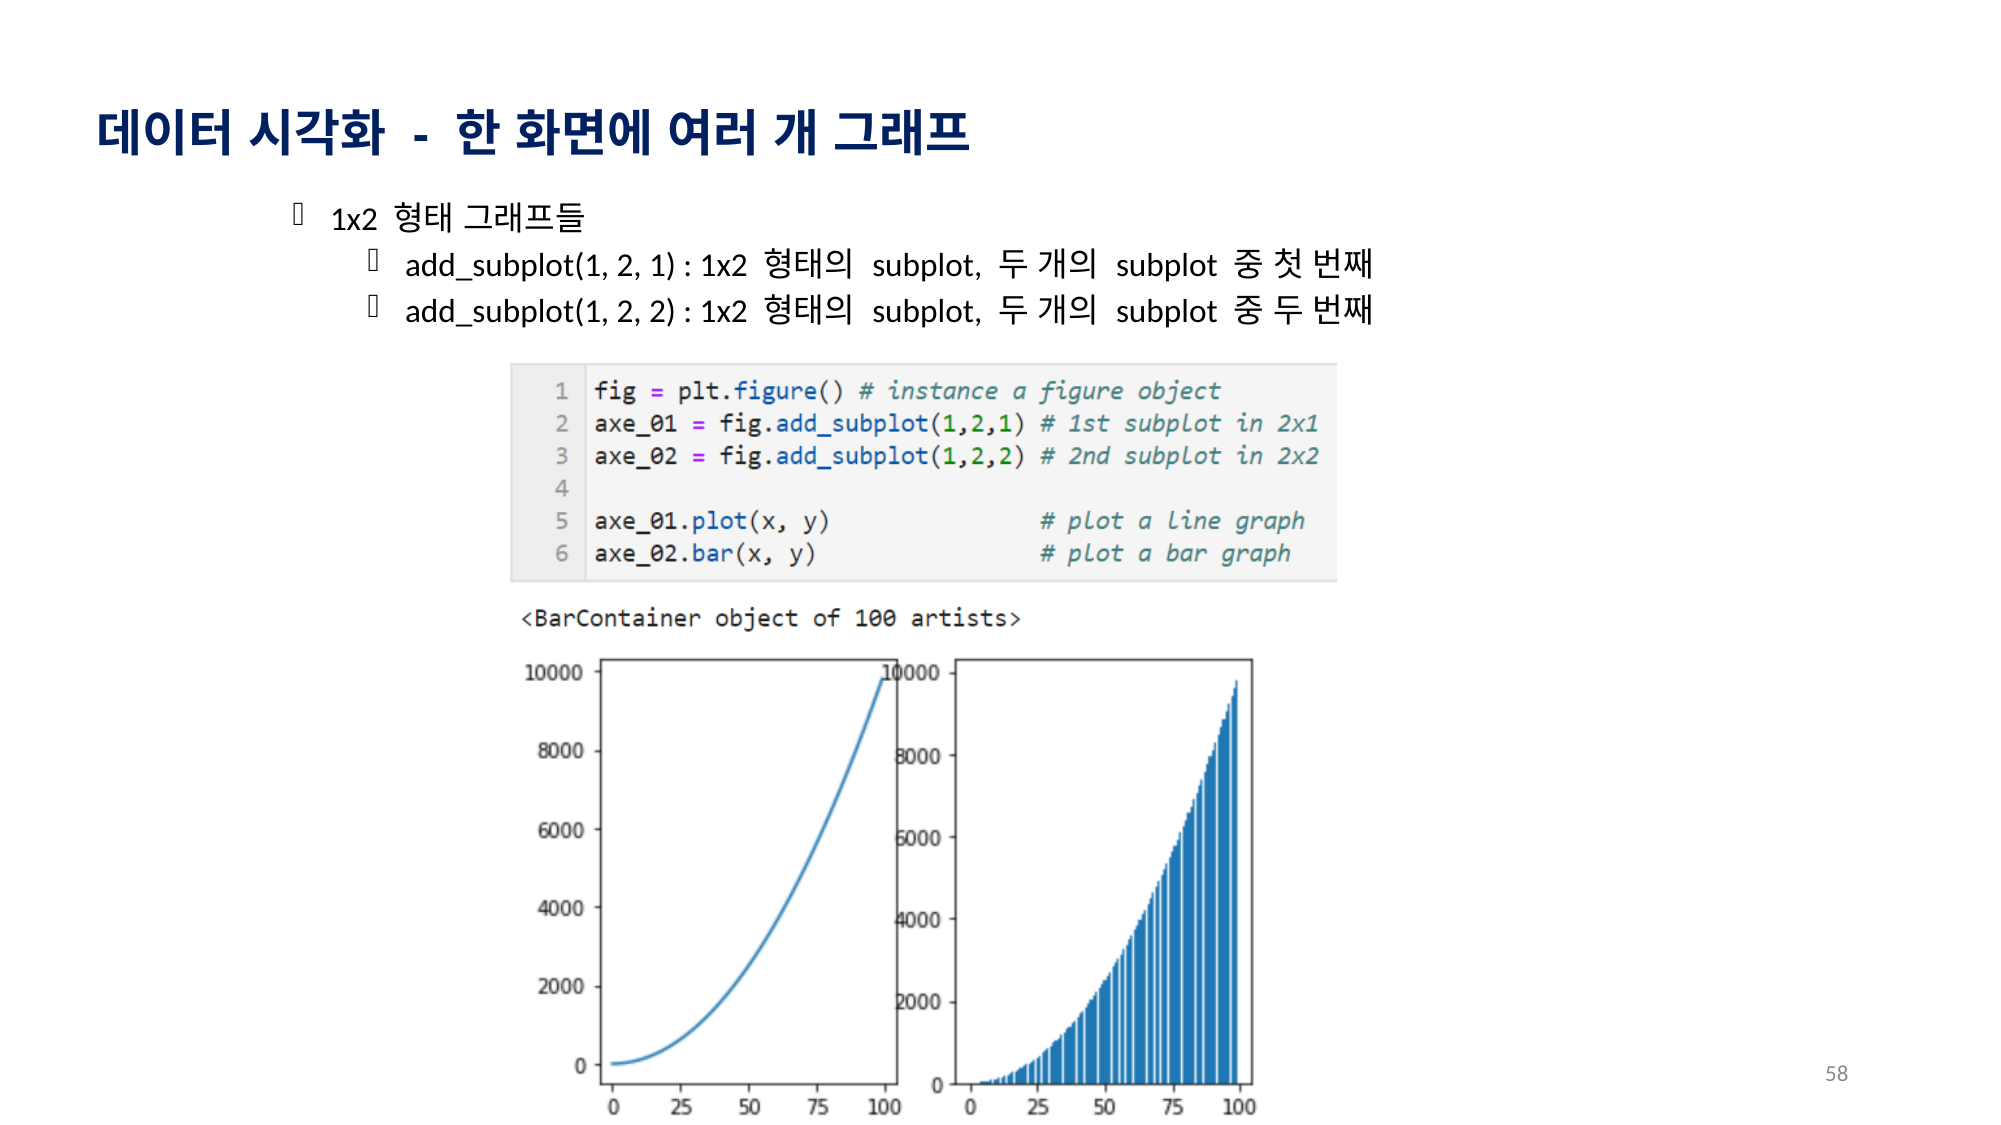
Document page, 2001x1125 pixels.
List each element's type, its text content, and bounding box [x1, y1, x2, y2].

slide_number 57 [1413, 1042, 1864, 1103]
text_box 데이터 시각화 - 한 화면에 여러 개 그래프 [81, 26, 1807, 245]
picture [509, 363, 1337, 1125]
list 1x2 형태 그래프들 add_subplot(1, 2, 1) : 1x2 형태의 subplot, 두 개의 subplot 중 첫 번째 add_subplot(1, 2, 2) : 1x2 형태의 subplot, 두 개의 subplot 중 두 번째 [277, 245, 1697, 385]
